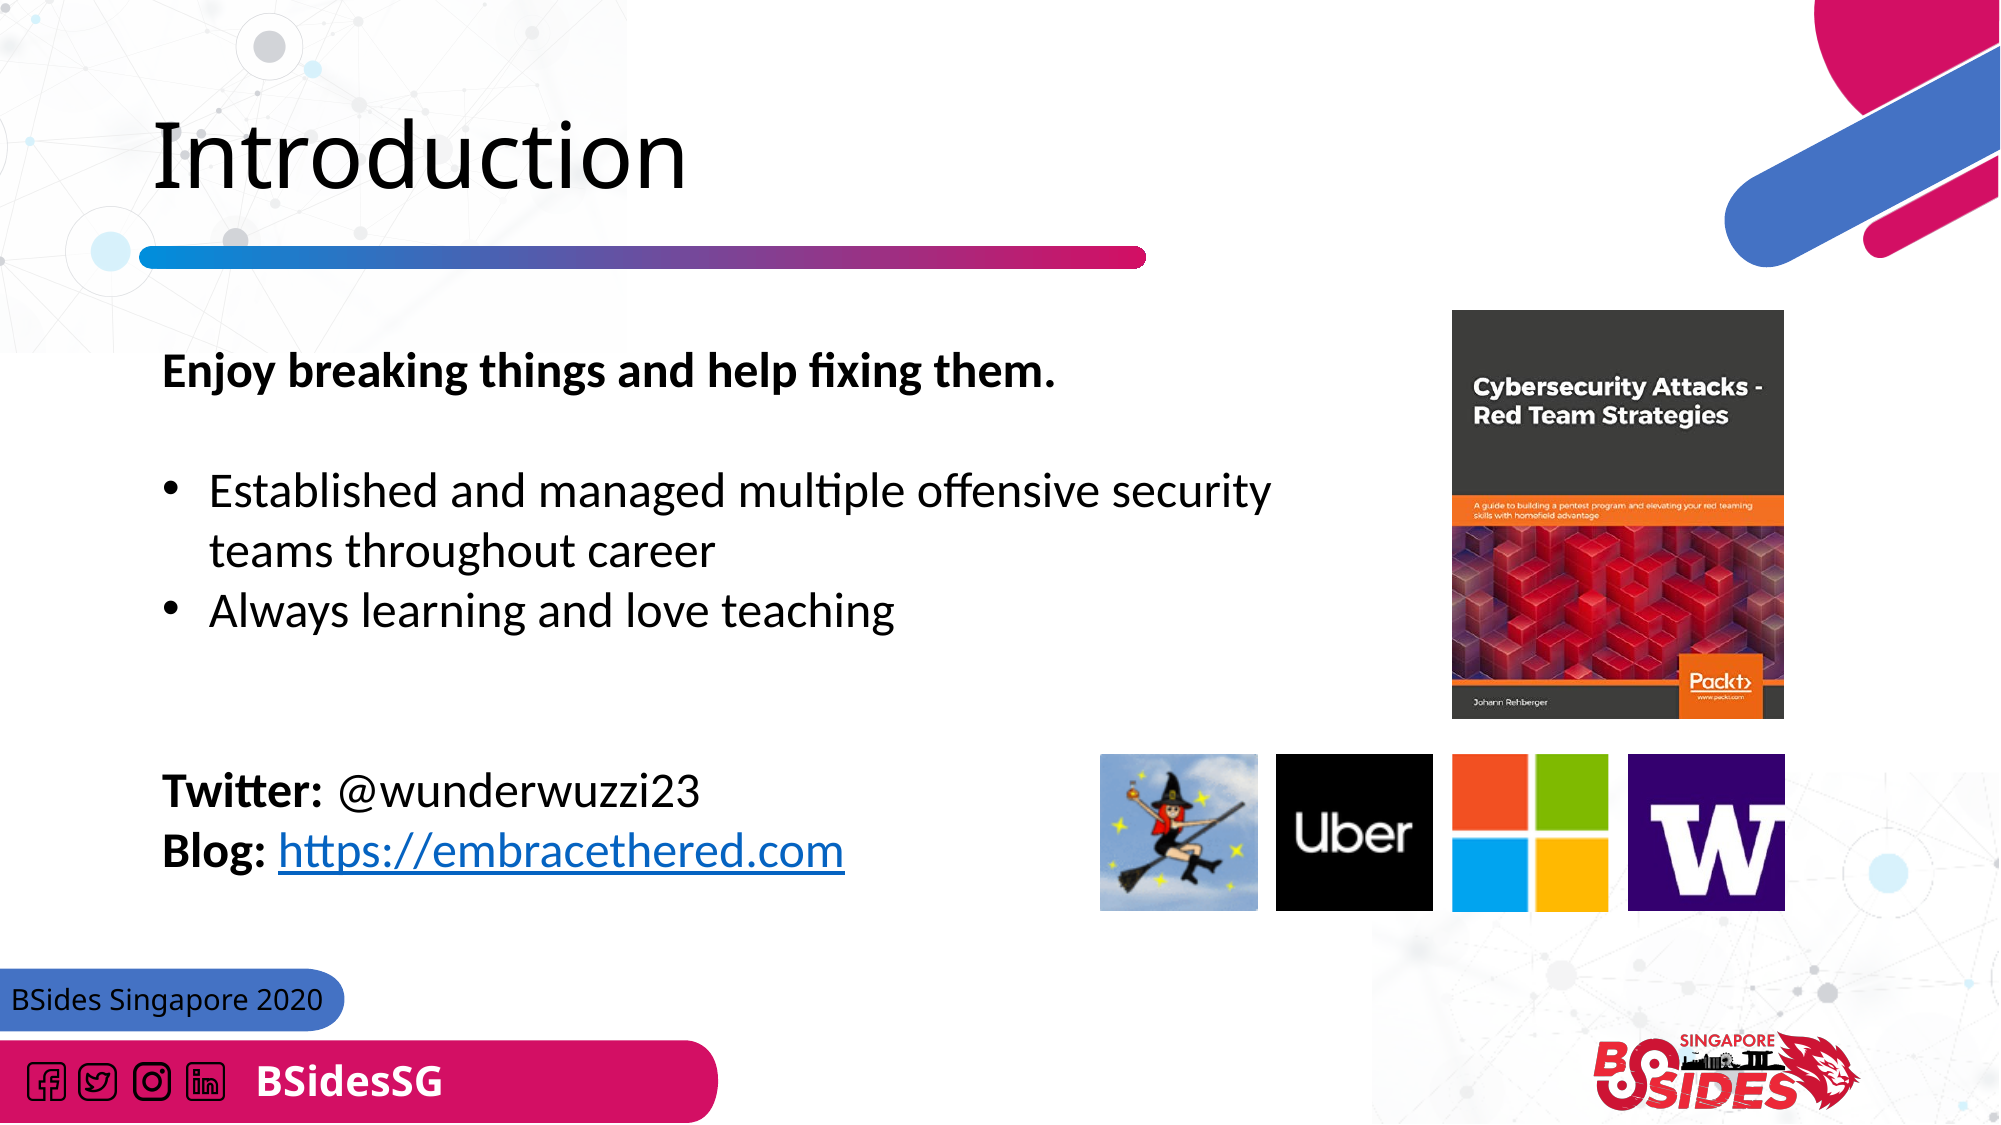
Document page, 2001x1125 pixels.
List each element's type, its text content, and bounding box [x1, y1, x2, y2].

picture [1814, 0, 2000, 116]
picture [186, 1062, 225, 1101]
picture [1589, 1031, 1863, 1114]
picture [1452, 754, 1609, 912]
picture [78, 1063, 117, 1101]
picture [27, 1062, 66, 1101]
text_box Enjoy breaking things and help fixing them. Established and managed multiple offensive security teams throughout career Always learning and love teaching Twitter: @wunderwuzzi23 Blog: https://embracethered.com [147, 330, 1399, 946]
picture [1276, 754, 1433, 912]
picture [133, 1062, 171, 1101]
picture [1100, 754, 1258, 912]
title Introduction [137, 59, 1863, 259]
picture [1452, 310, 1784, 719]
picture [1863, 155, 1999, 259]
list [1627, 754, 1785, 912]
